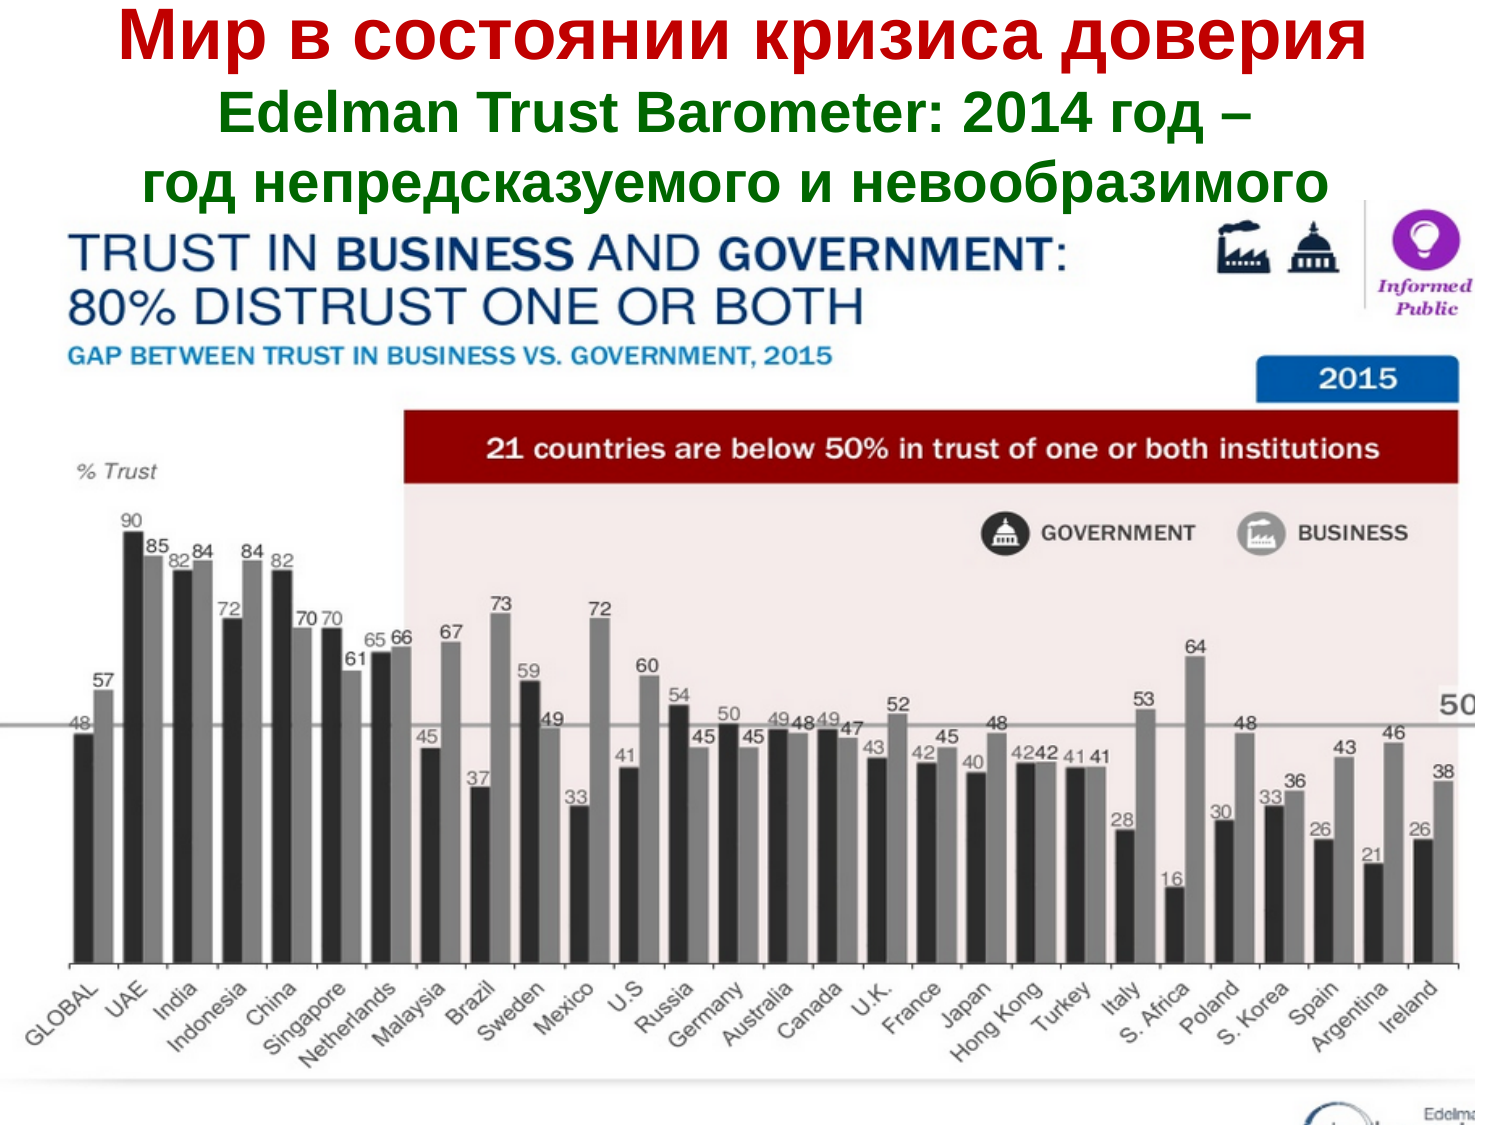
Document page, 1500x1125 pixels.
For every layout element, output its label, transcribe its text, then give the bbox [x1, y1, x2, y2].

title Мир в состоянии кризиса доверия Edelman Trust Barometer: 2014 год – год непредсказуемого и невообразимого [0, 0, 1488, 201]
picture [0, 199, 1476, 1125]
